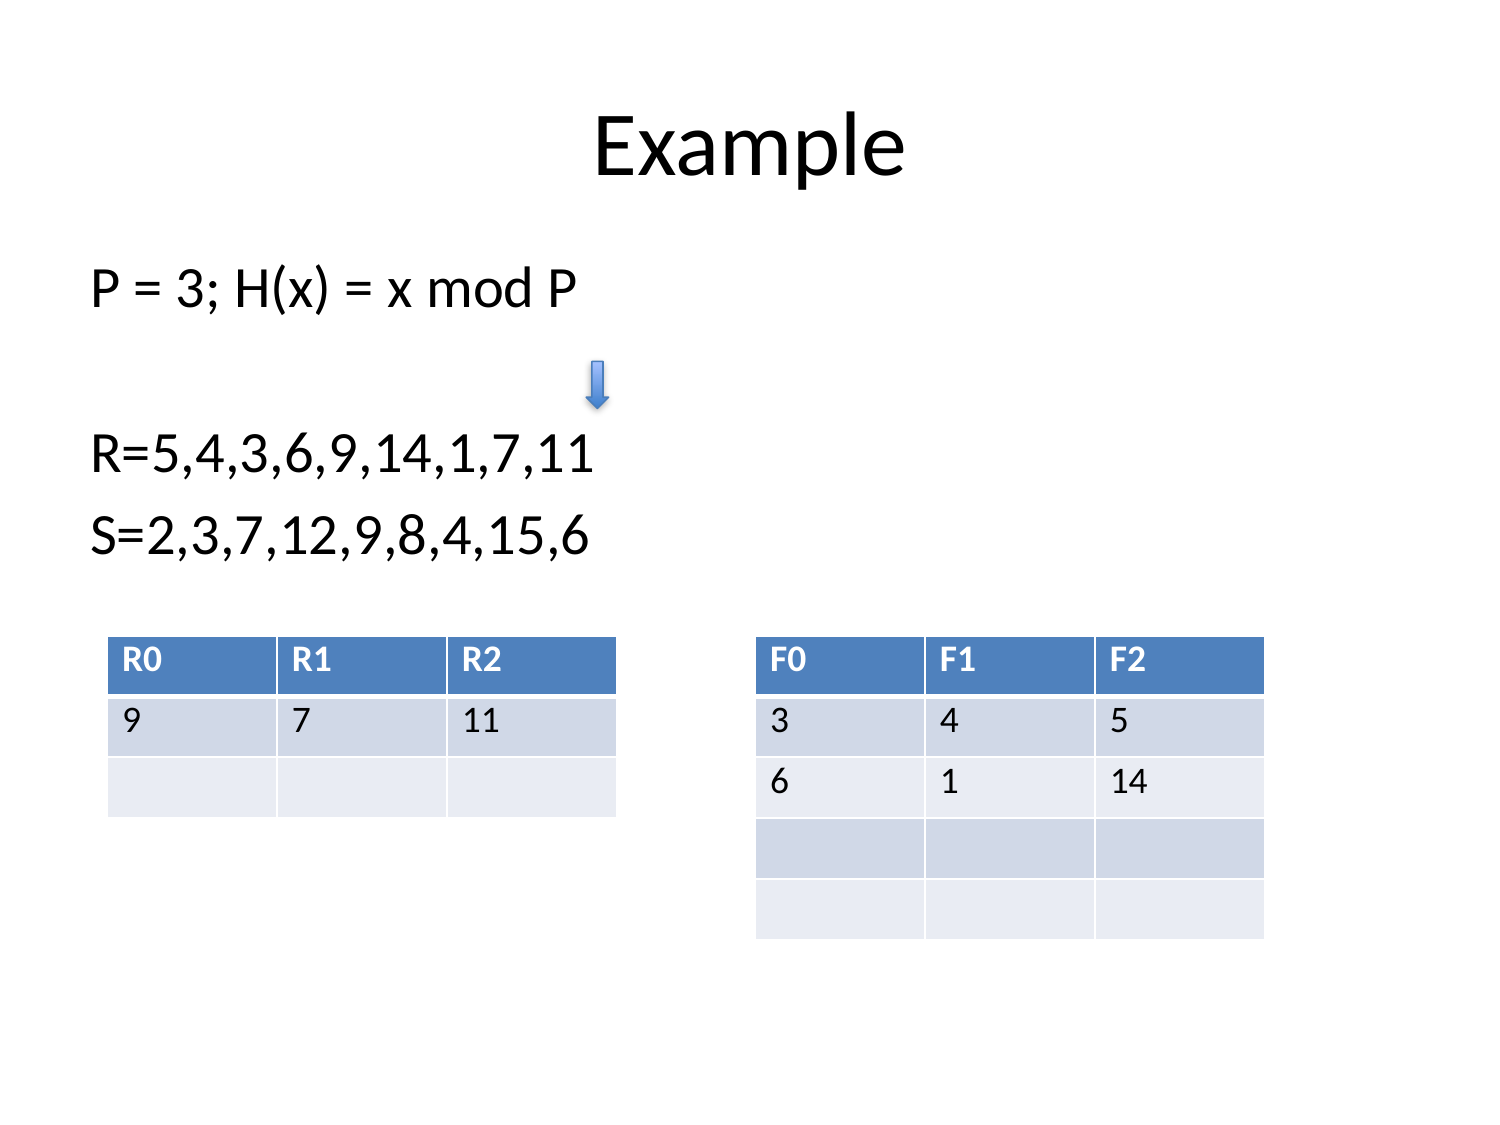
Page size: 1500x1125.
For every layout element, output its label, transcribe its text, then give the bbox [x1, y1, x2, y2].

table_header F1 [926, 637, 1094, 694]
table_cell 5 [1096, 699, 1264, 756]
table_cell 6 [756, 758, 924, 817]
table_cell 11 [448, 699, 616, 756]
table_cell 14 [1096, 758, 1264, 817]
table_cell [278, 758, 446, 817]
table_cell [926, 880, 1094, 939]
table_cell [756, 880, 924, 939]
table_cell 9 [108, 699, 276, 756]
table_header F2 [1096, 637, 1264, 694]
text_box [585, 360, 610, 410]
table_cell [756, 819, 924, 878]
table_cell 3 [756, 699, 924, 756]
table_cell 1 [926, 758, 1094, 817]
table_cell 7 [278, 699, 446, 756]
table_header R1 [278, 637, 446, 694]
table_header F0 [756, 637, 924, 694]
table_cell [926, 819, 1094, 878]
table_cell [108, 758, 276, 817]
table_cell [1096, 819, 1264, 878]
table_header R0 [108, 637, 276, 694]
list P = 3; H(x) = x mod P R=5,4,3,6,9,14,1,7,11 S=2,3,7,12,9,8,4,15,6 [75, 241, 1425, 574]
table_cell 4 [926, 699, 1094, 756]
table_cell [448, 758, 616, 817]
table_header R2 [448, 637, 616, 694]
table_cell [1096, 880, 1264, 939]
title Example [75, 45, 1425, 233]
